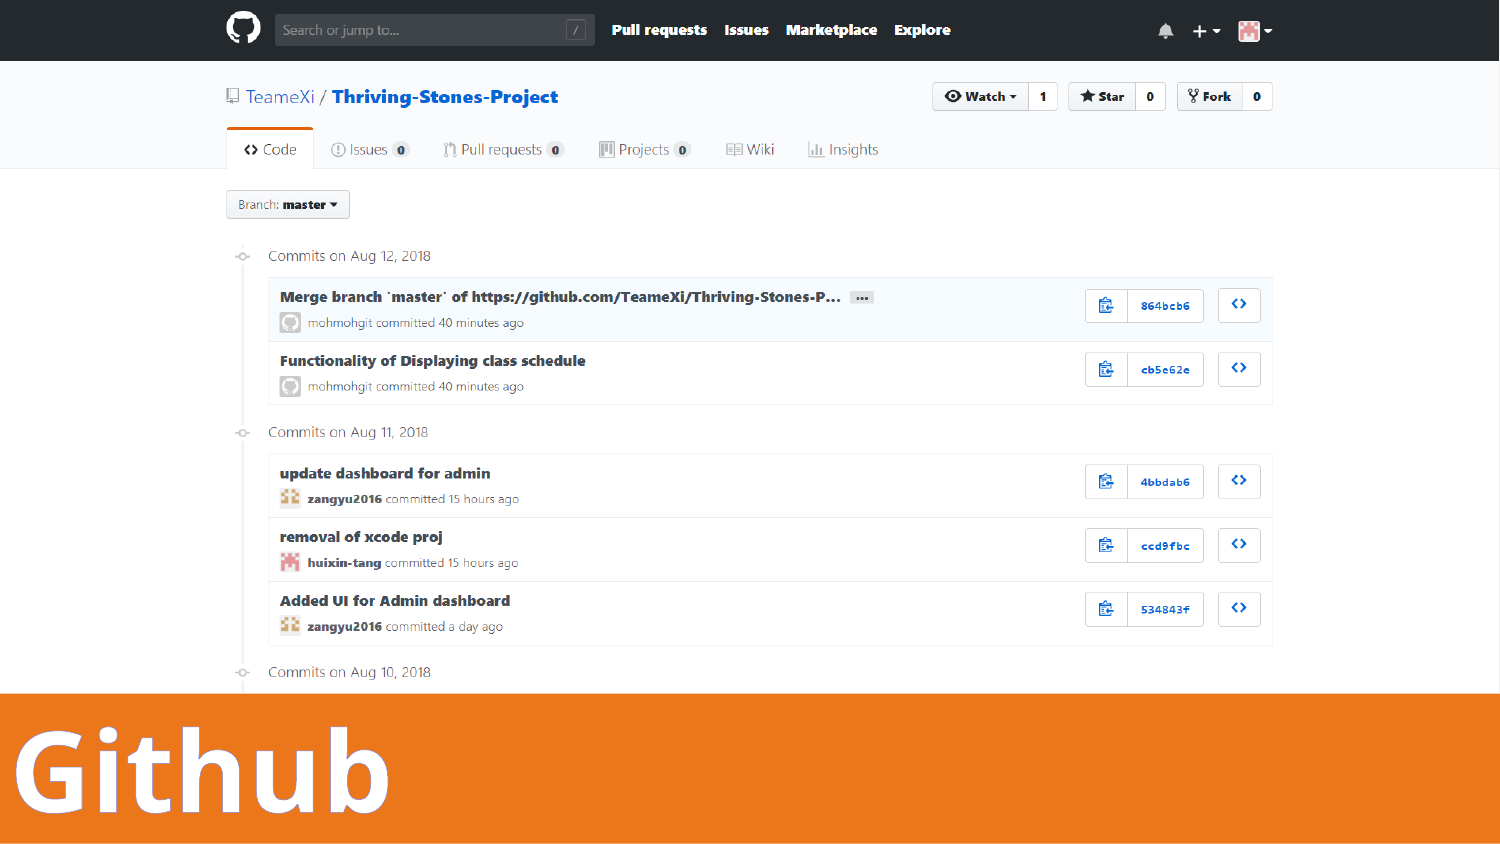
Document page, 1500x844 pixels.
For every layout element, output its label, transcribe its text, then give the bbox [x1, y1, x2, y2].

text_box Github [0, 701, 409, 843]
picture [0, 0, 1500, 693]
